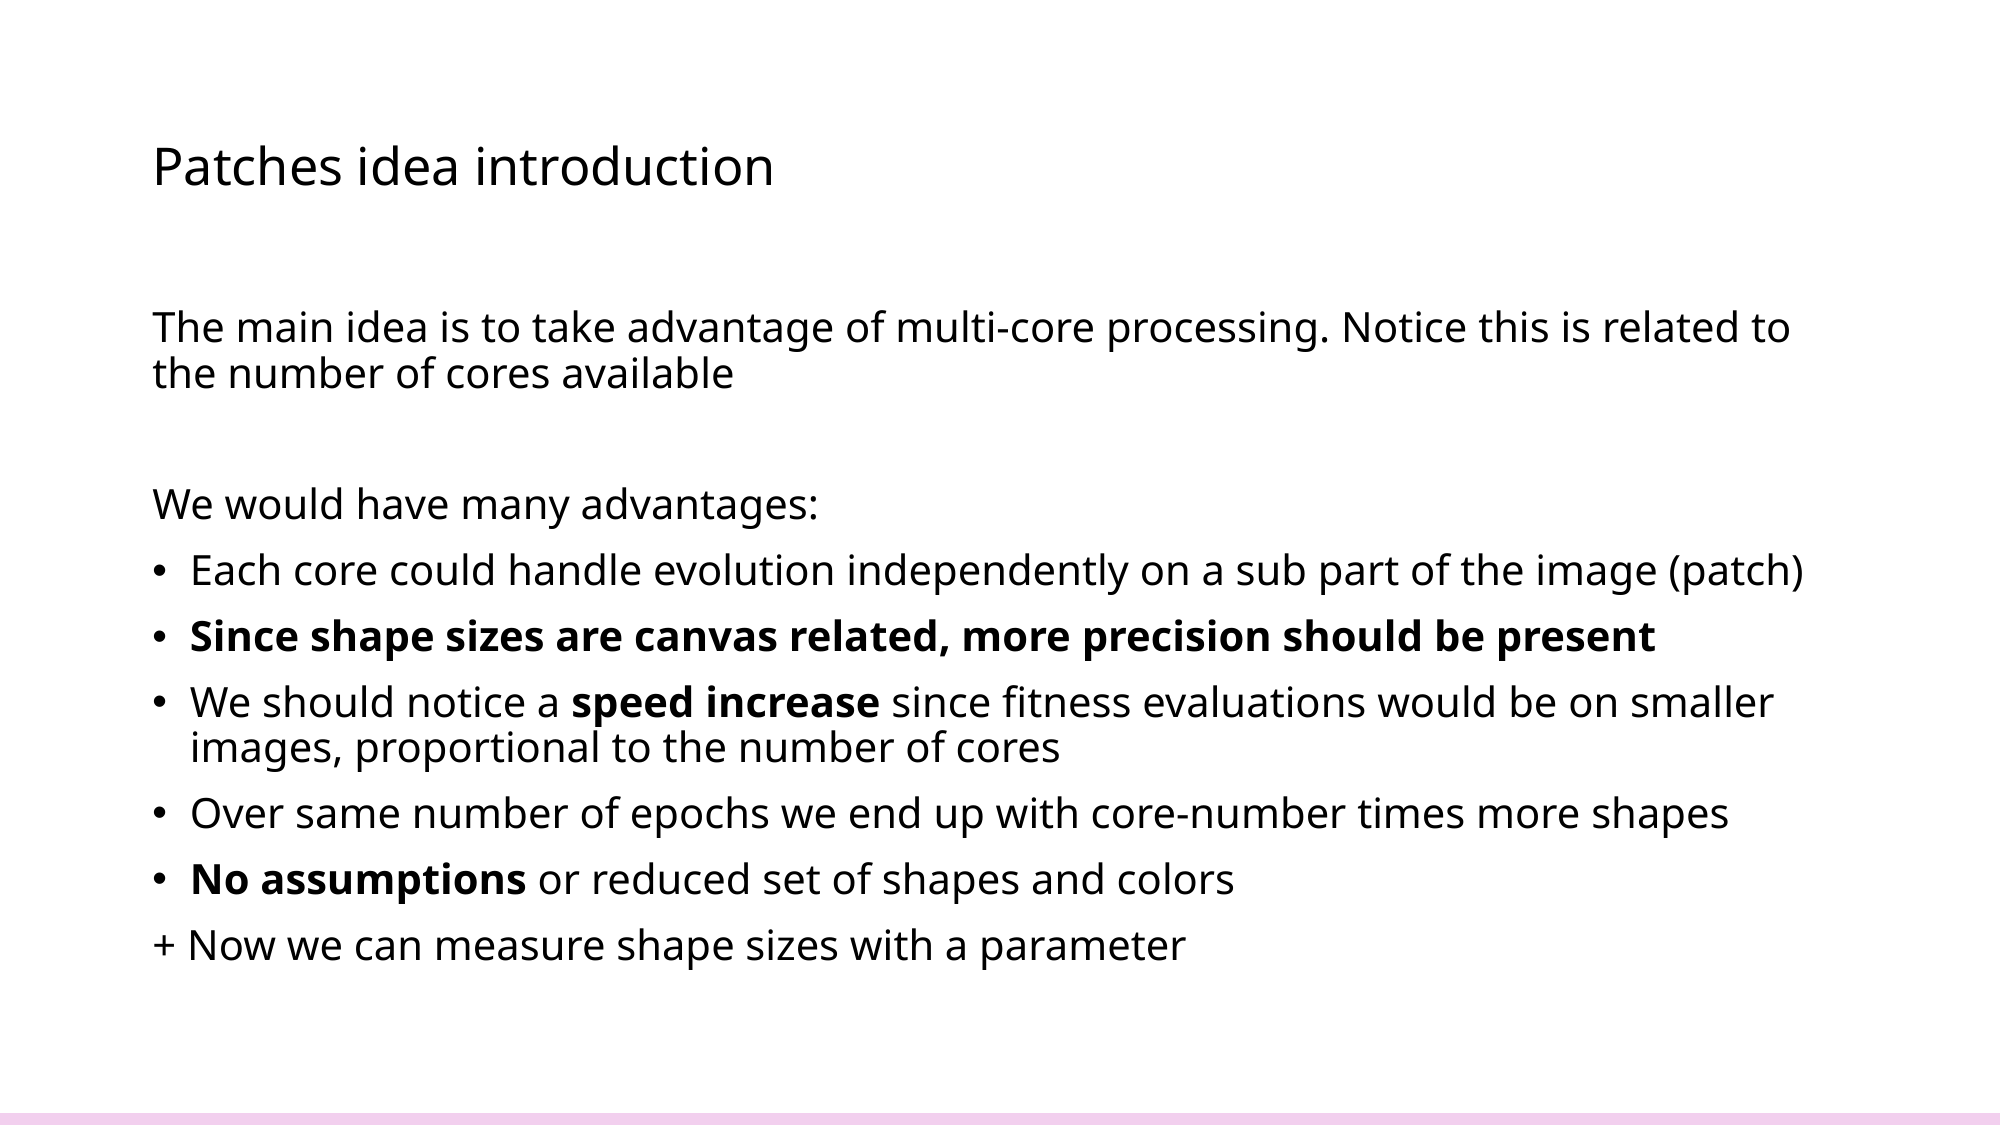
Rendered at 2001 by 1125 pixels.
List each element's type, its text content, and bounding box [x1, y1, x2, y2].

text_box Patches idea introduction [137, 59, 1863, 278]
list The main idea is to take advantage of multi-core processing. Notice this is related to the number of cores available We would have many advantages: Each core could handle evolution independently on a sub part of the image (patch) Since shape sizes are canvas related, more precision should be present We should notice a speed increase since fitness evaluations would be on smaller images, proportional to the number of cores Over same number of epochs we end up with core-number times more shapes No assumptions or reduced set of shapes and colors + Now we can measure shape sizes with a parameter [137, 299, 1863, 1066]
text_box [0, 1111, 2000, 1125]
